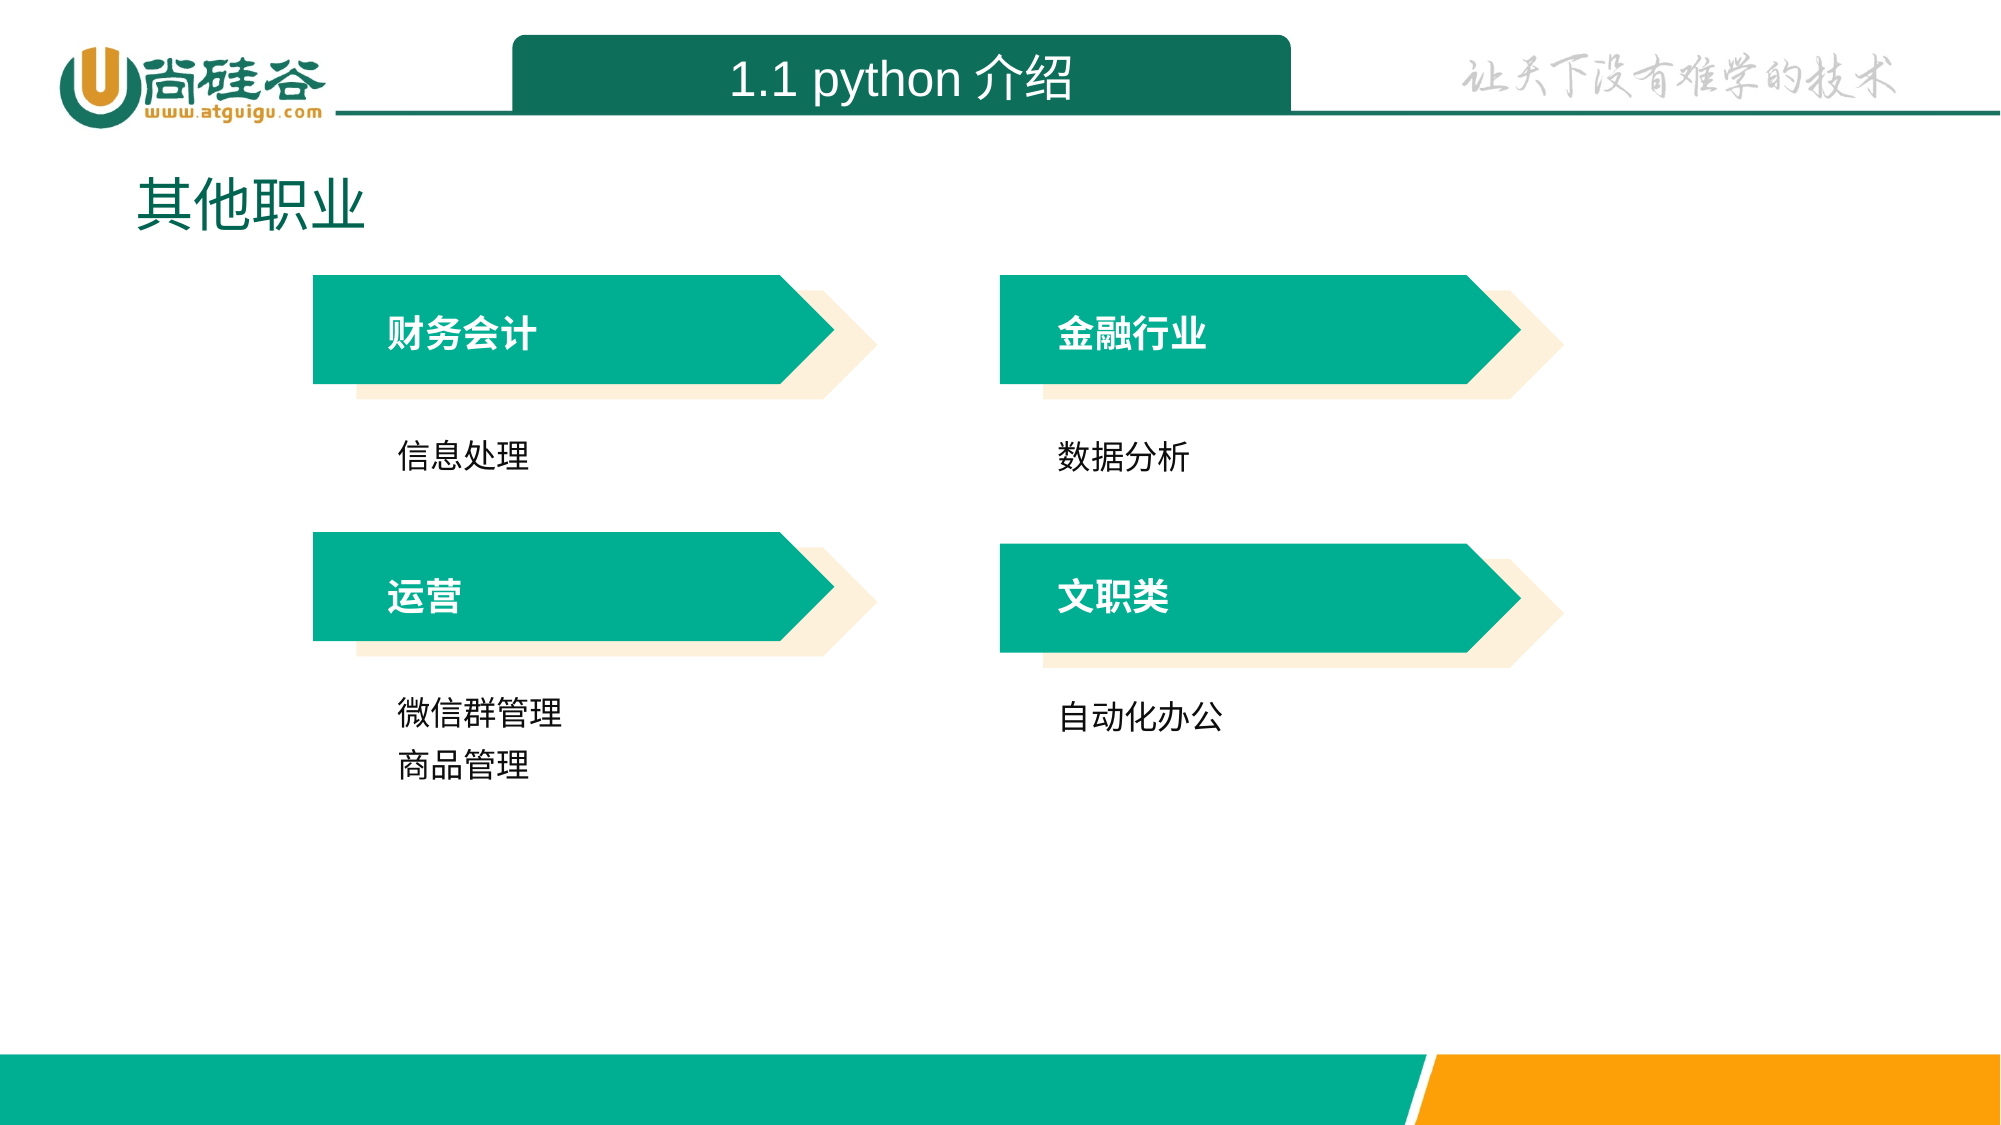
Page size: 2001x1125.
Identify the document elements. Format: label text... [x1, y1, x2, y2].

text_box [313, 532, 878, 657]
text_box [999, 275, 1565, 400]
text_box 1.1 python介绍 [512, 34, 1291, 114]
text_box 自动化办公 [1043, 688, 1411, 744]
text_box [999, 543, 1565, 668]
text_box 其他职业 [120, 159, 962, 249]
text_box 微信群管理 商品管理 [382, 684, 750, 792]
picture [0, 0, 2001, 1125]
text_box 数据分析 [1043, 428, 1411, 484]
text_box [313, 275, 878, 400]
text_box 信息处理 [382, 428, 750, 483]
